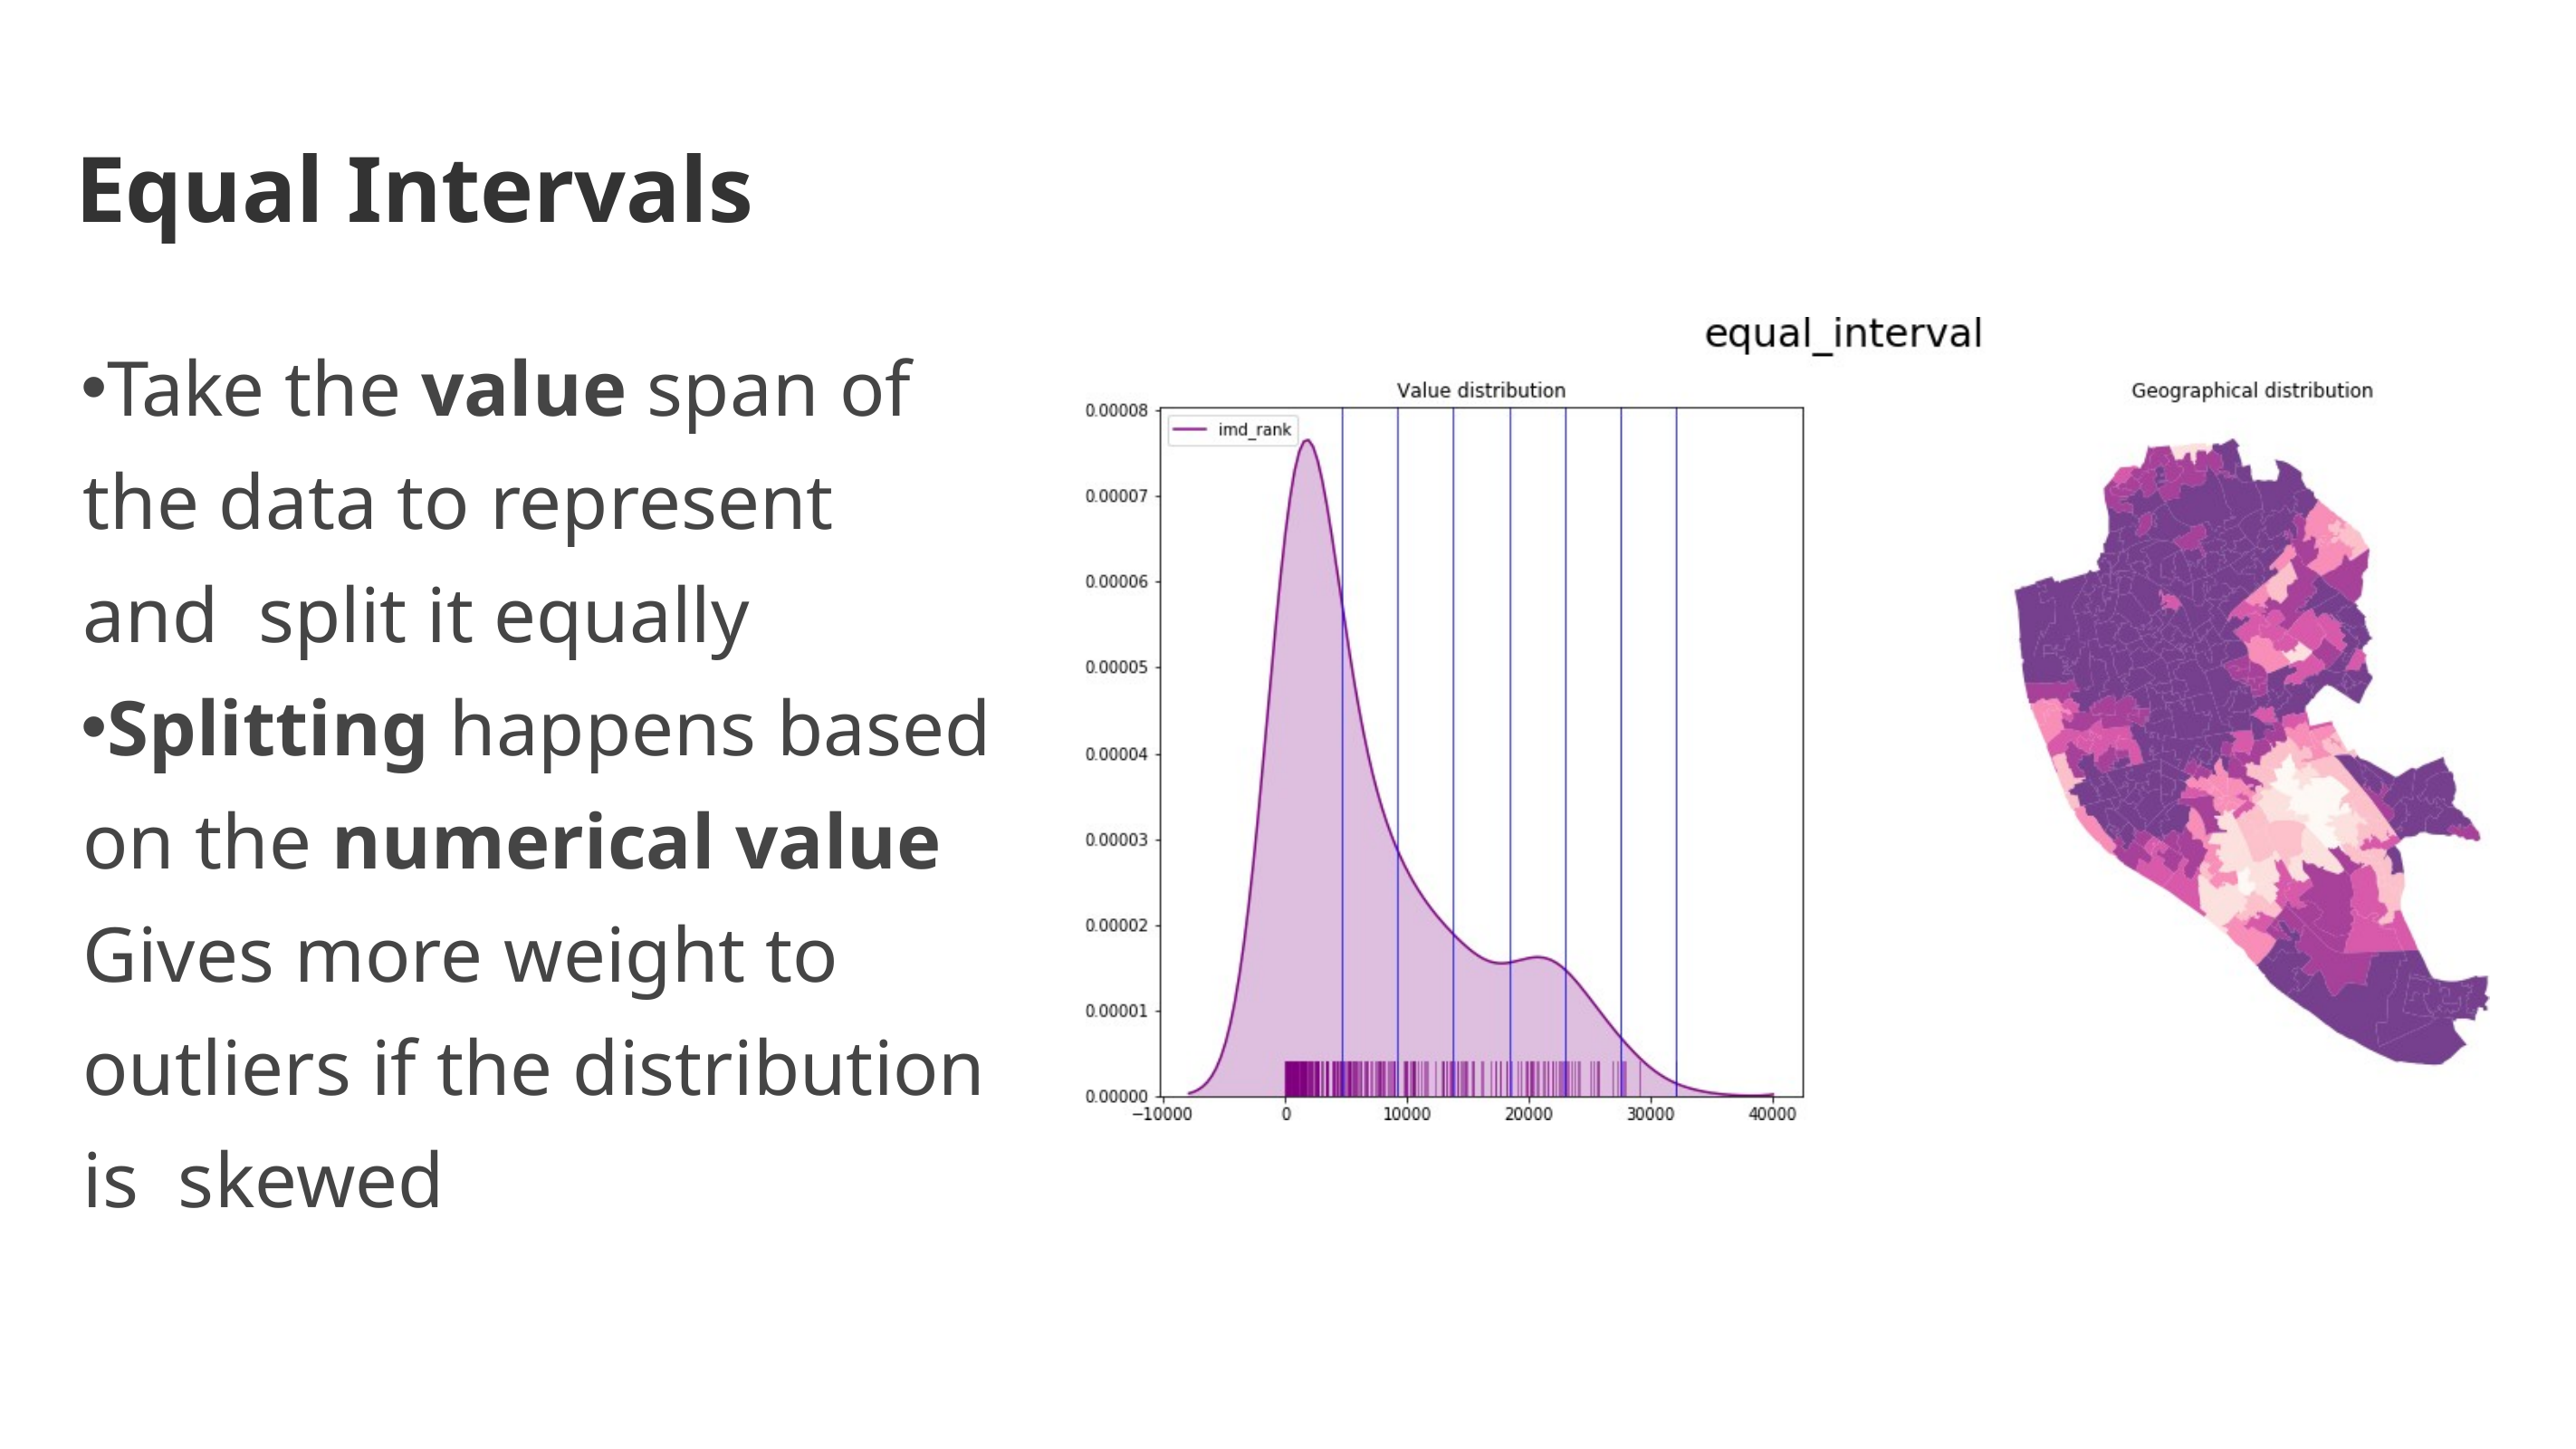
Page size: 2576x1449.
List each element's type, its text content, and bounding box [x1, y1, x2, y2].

picture [1086, 317, 2490, 1120]
title Equal Intervals [72, 129, 2272, 374]
list Take the value span of the data to represent and split it equally Splitting happens based on the numerical value Gives more weight to outliers if the distribution is skewed [72, 310, 1048, 1245]
